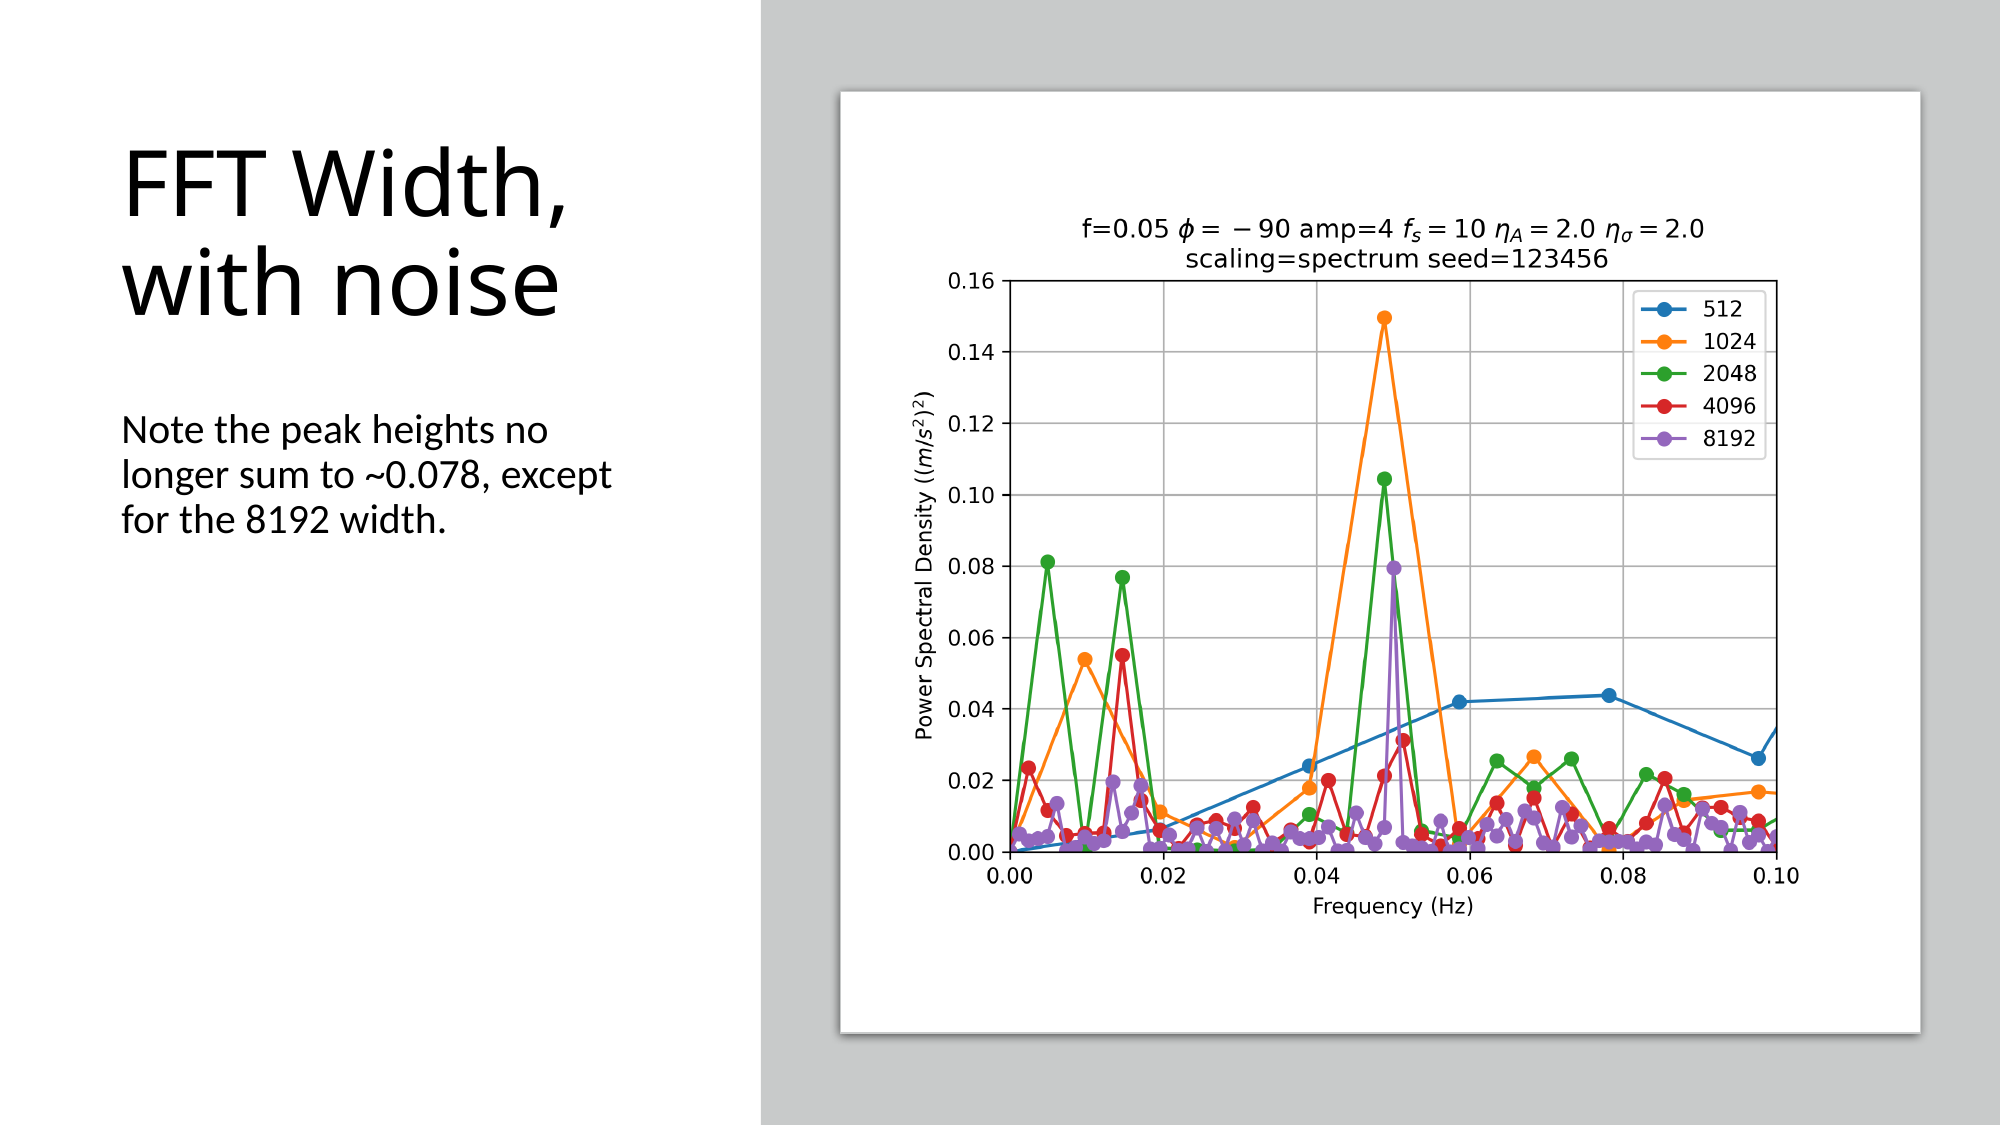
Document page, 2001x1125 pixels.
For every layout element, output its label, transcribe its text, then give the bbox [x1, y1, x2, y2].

picture [886, 191, 1875, 933]
text_box [839, 90, 1922, 1034]
title FFT Width, with noise [106, 103, 682, 370]
list Note the peak heights no longer sum to ~0.078, except for the 8192 width. [106, 399, 682, 1021]
text_box [760, 0, 2000, 1125]
